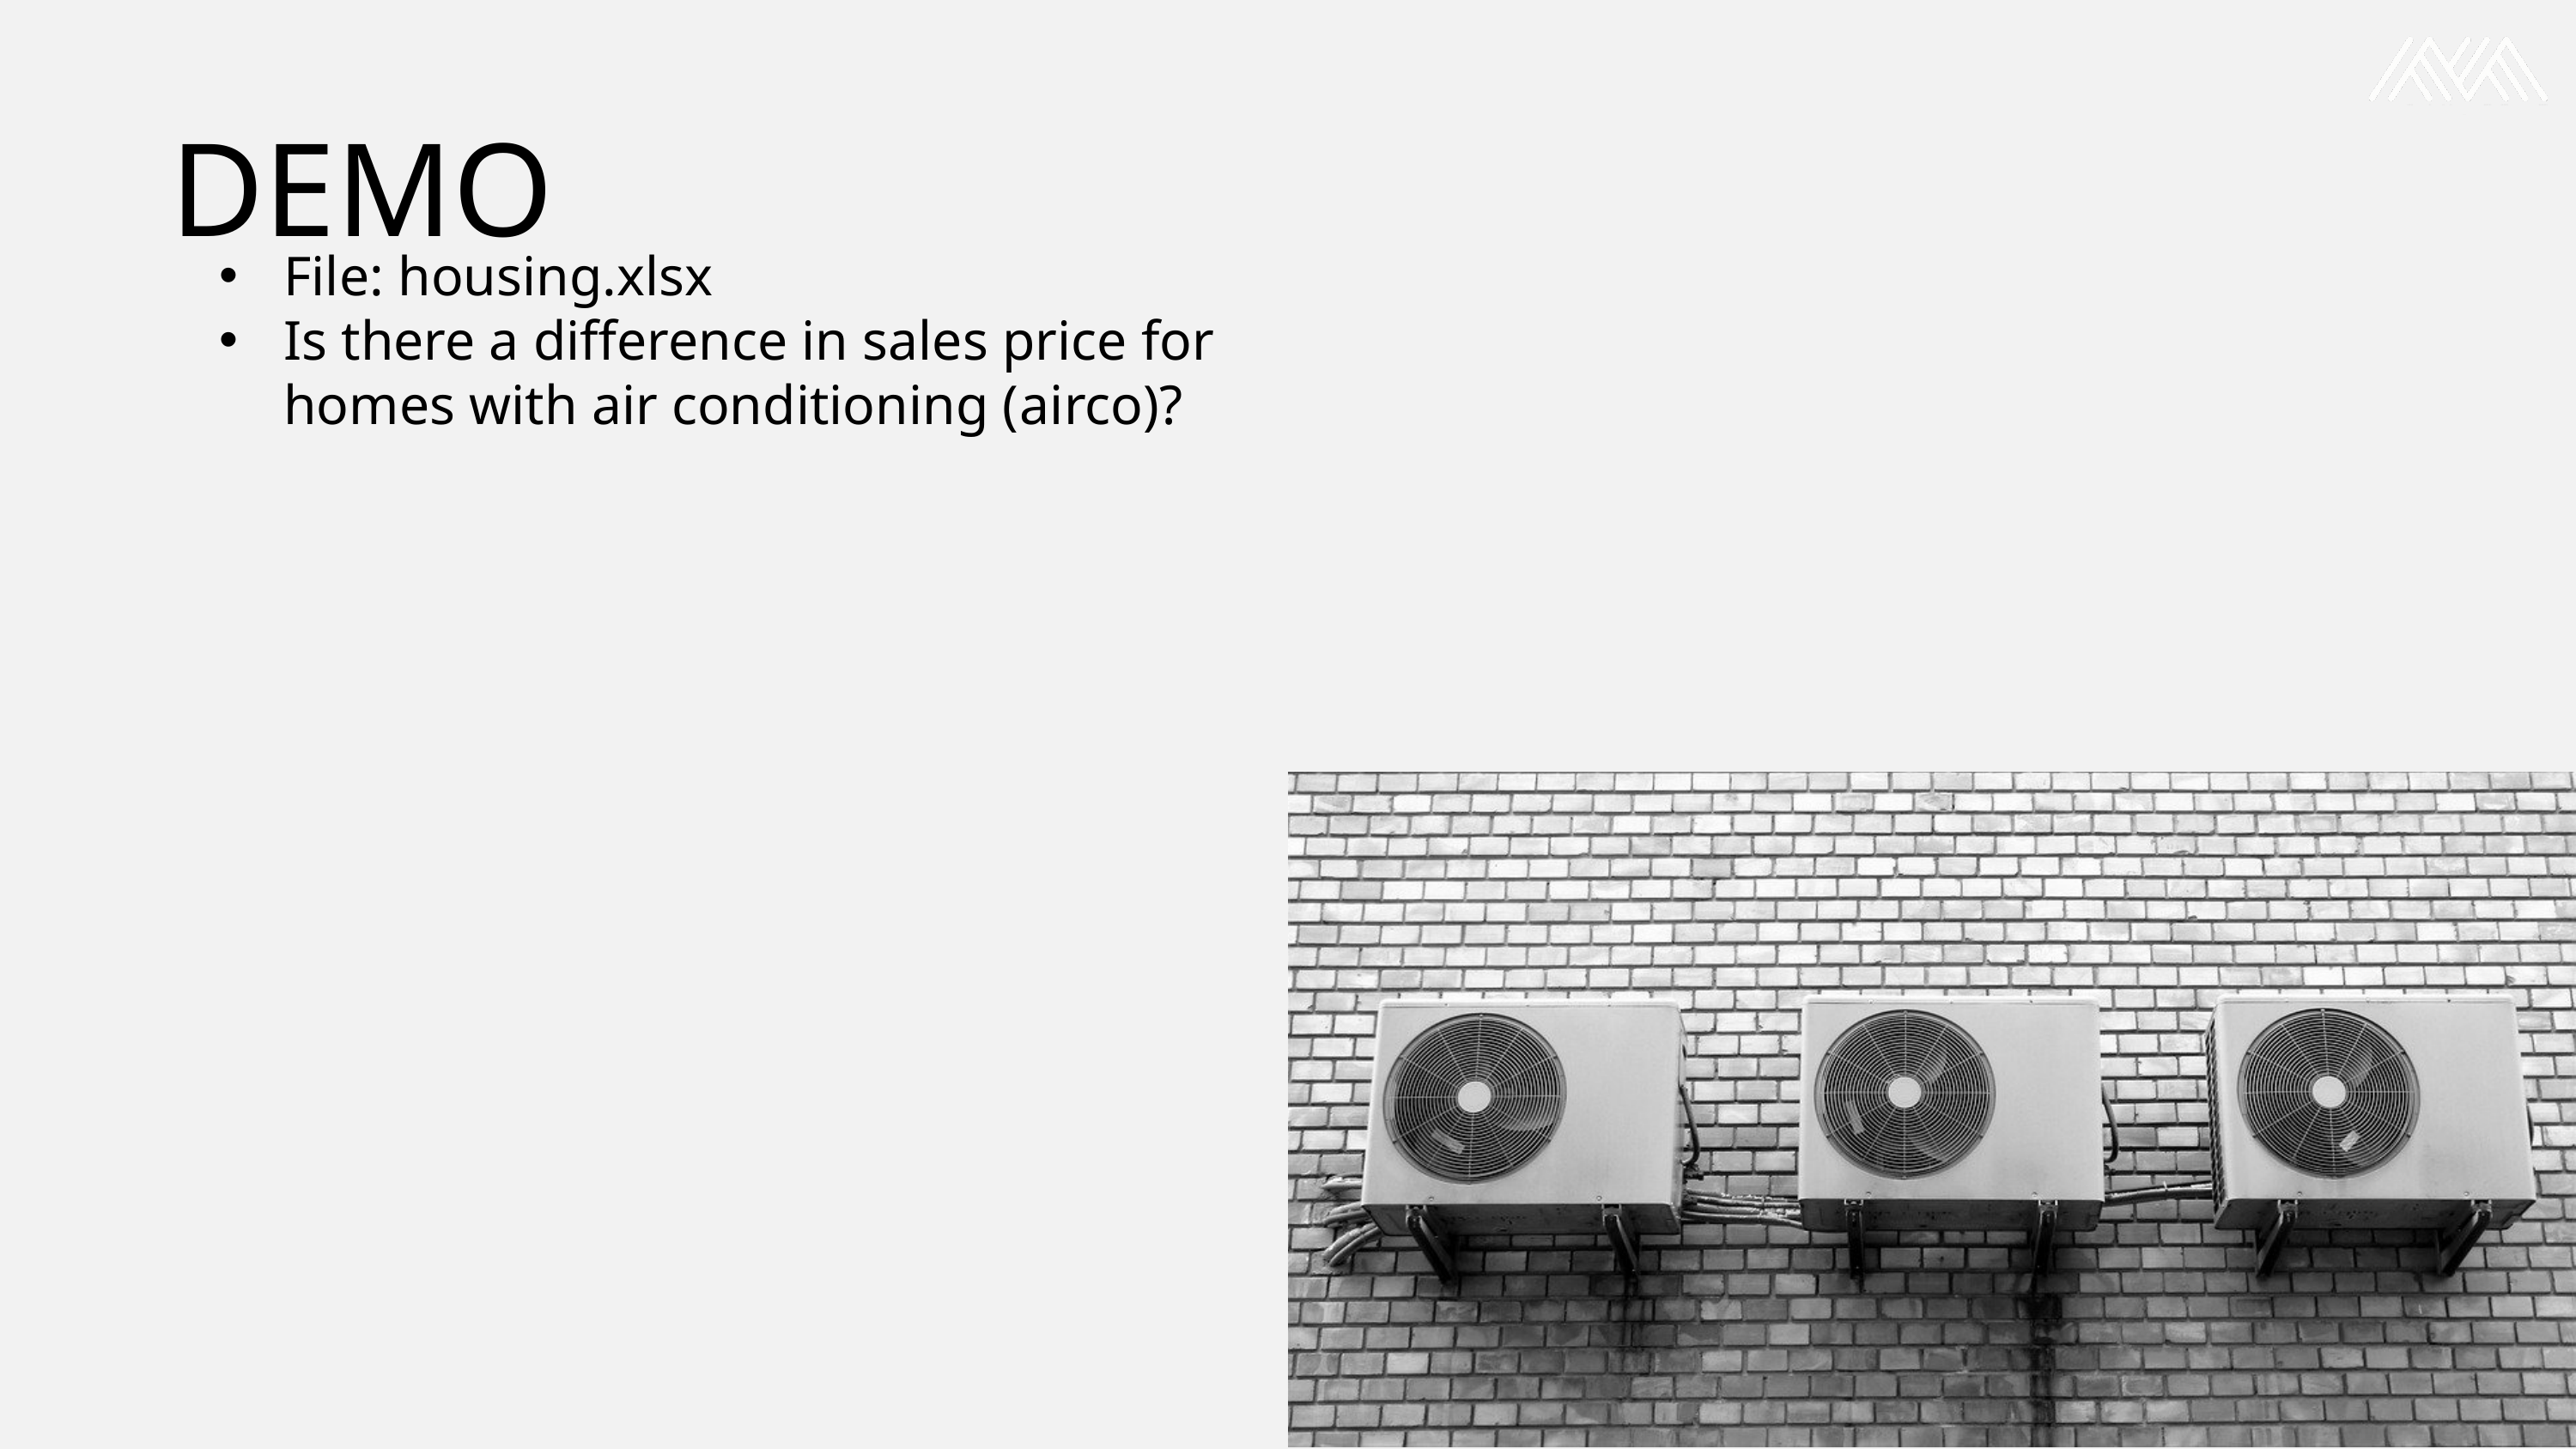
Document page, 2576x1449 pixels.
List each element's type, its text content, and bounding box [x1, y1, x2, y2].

picture [2318, 0, 2576, 194]
text_box DEMO [170, 82, 622, 242]
picture [1287, 772, 2576, 1447]
text_box File: housing.xlsx Is there a difference in sales price for homes with air conditioning (airco)? [170, 242, 1331, 436]
